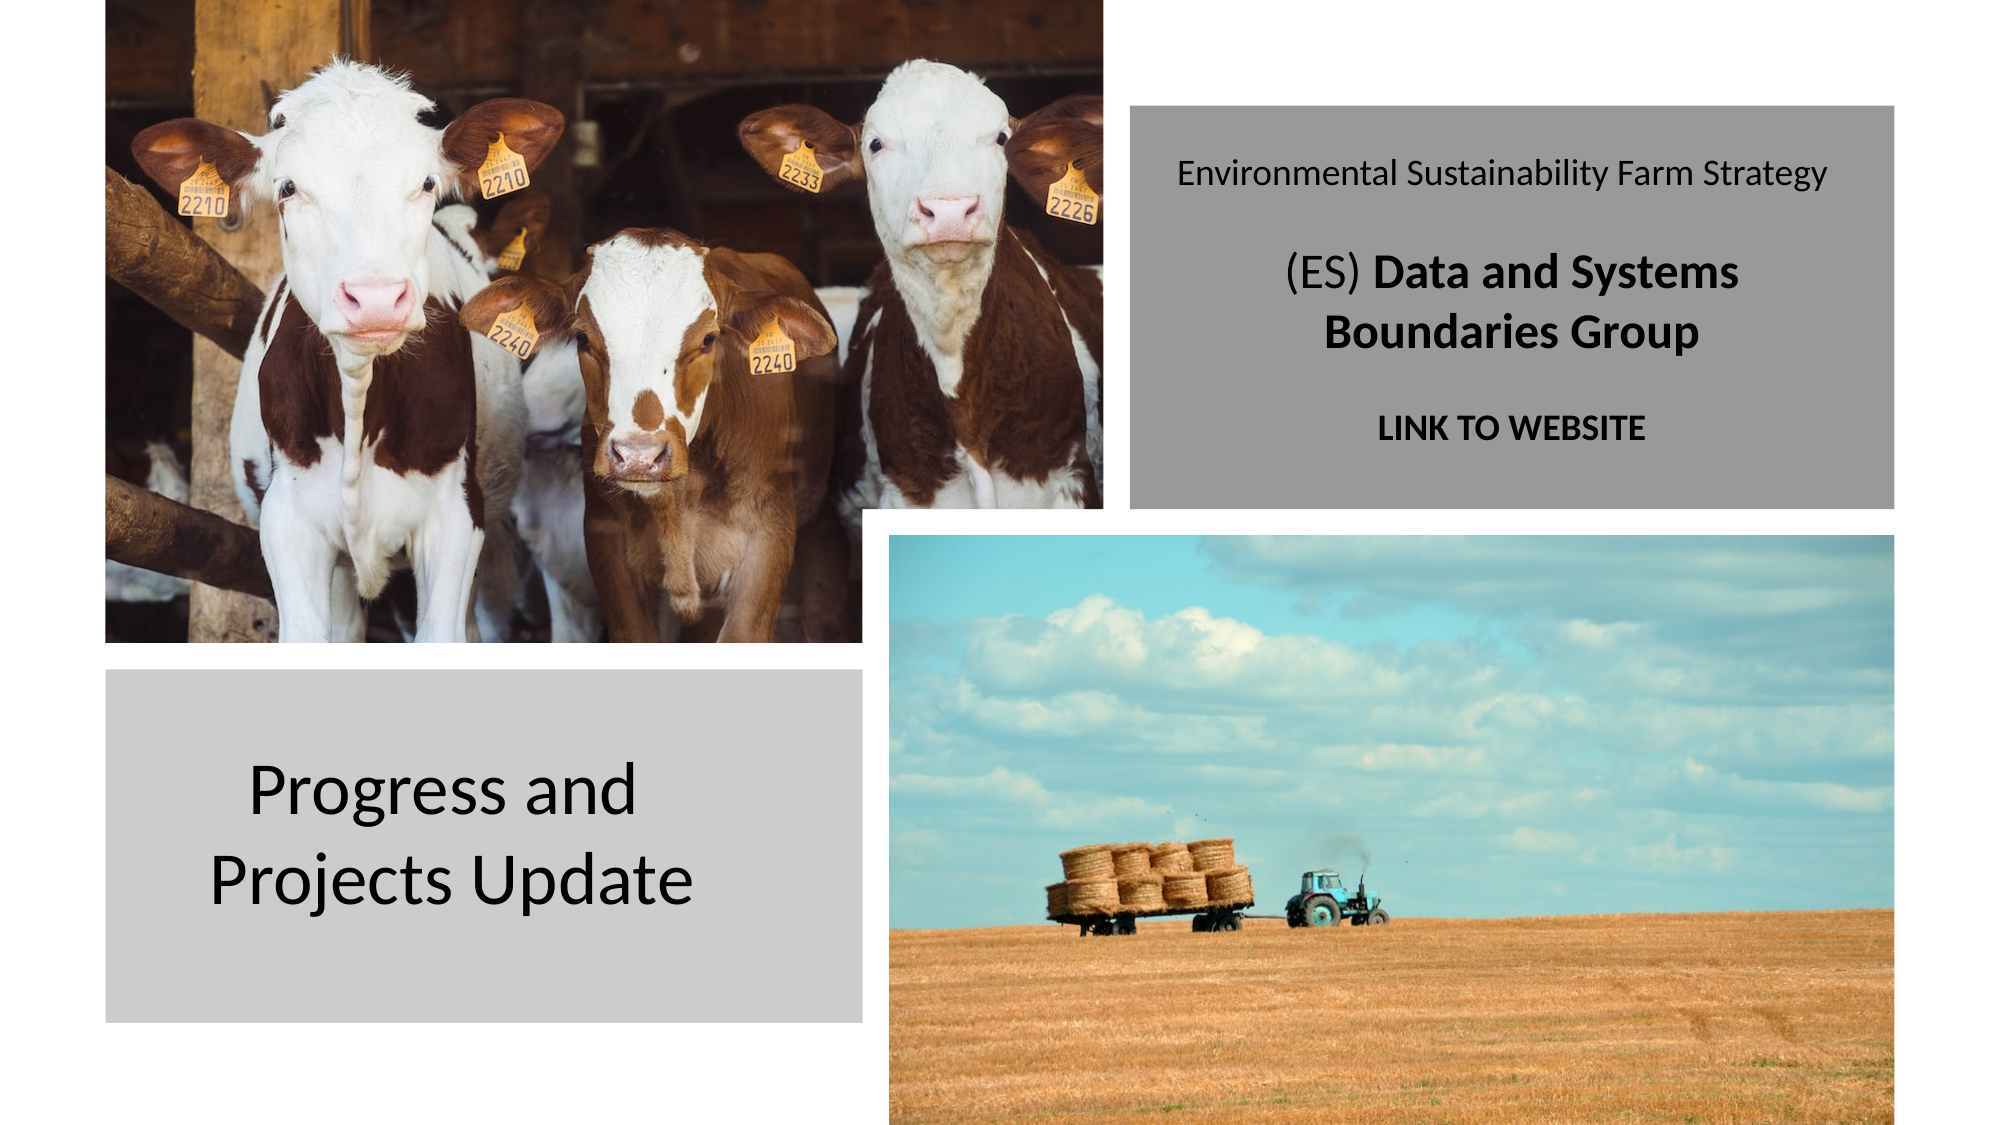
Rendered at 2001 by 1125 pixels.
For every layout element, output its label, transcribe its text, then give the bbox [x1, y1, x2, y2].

text_box [1129, 104, 1895, 510]
text_box Environmental Sustainability Farm Strategy (ES) Data and Systems Boundaries Group LINK TO WEBSITE [1162, 140, 1862, 456]
text_box Progress and Projects Update [194, 731, 710, 927]
picture [105, 0, 1895, 1125]
text_box [104, 668, 864, 1024]
